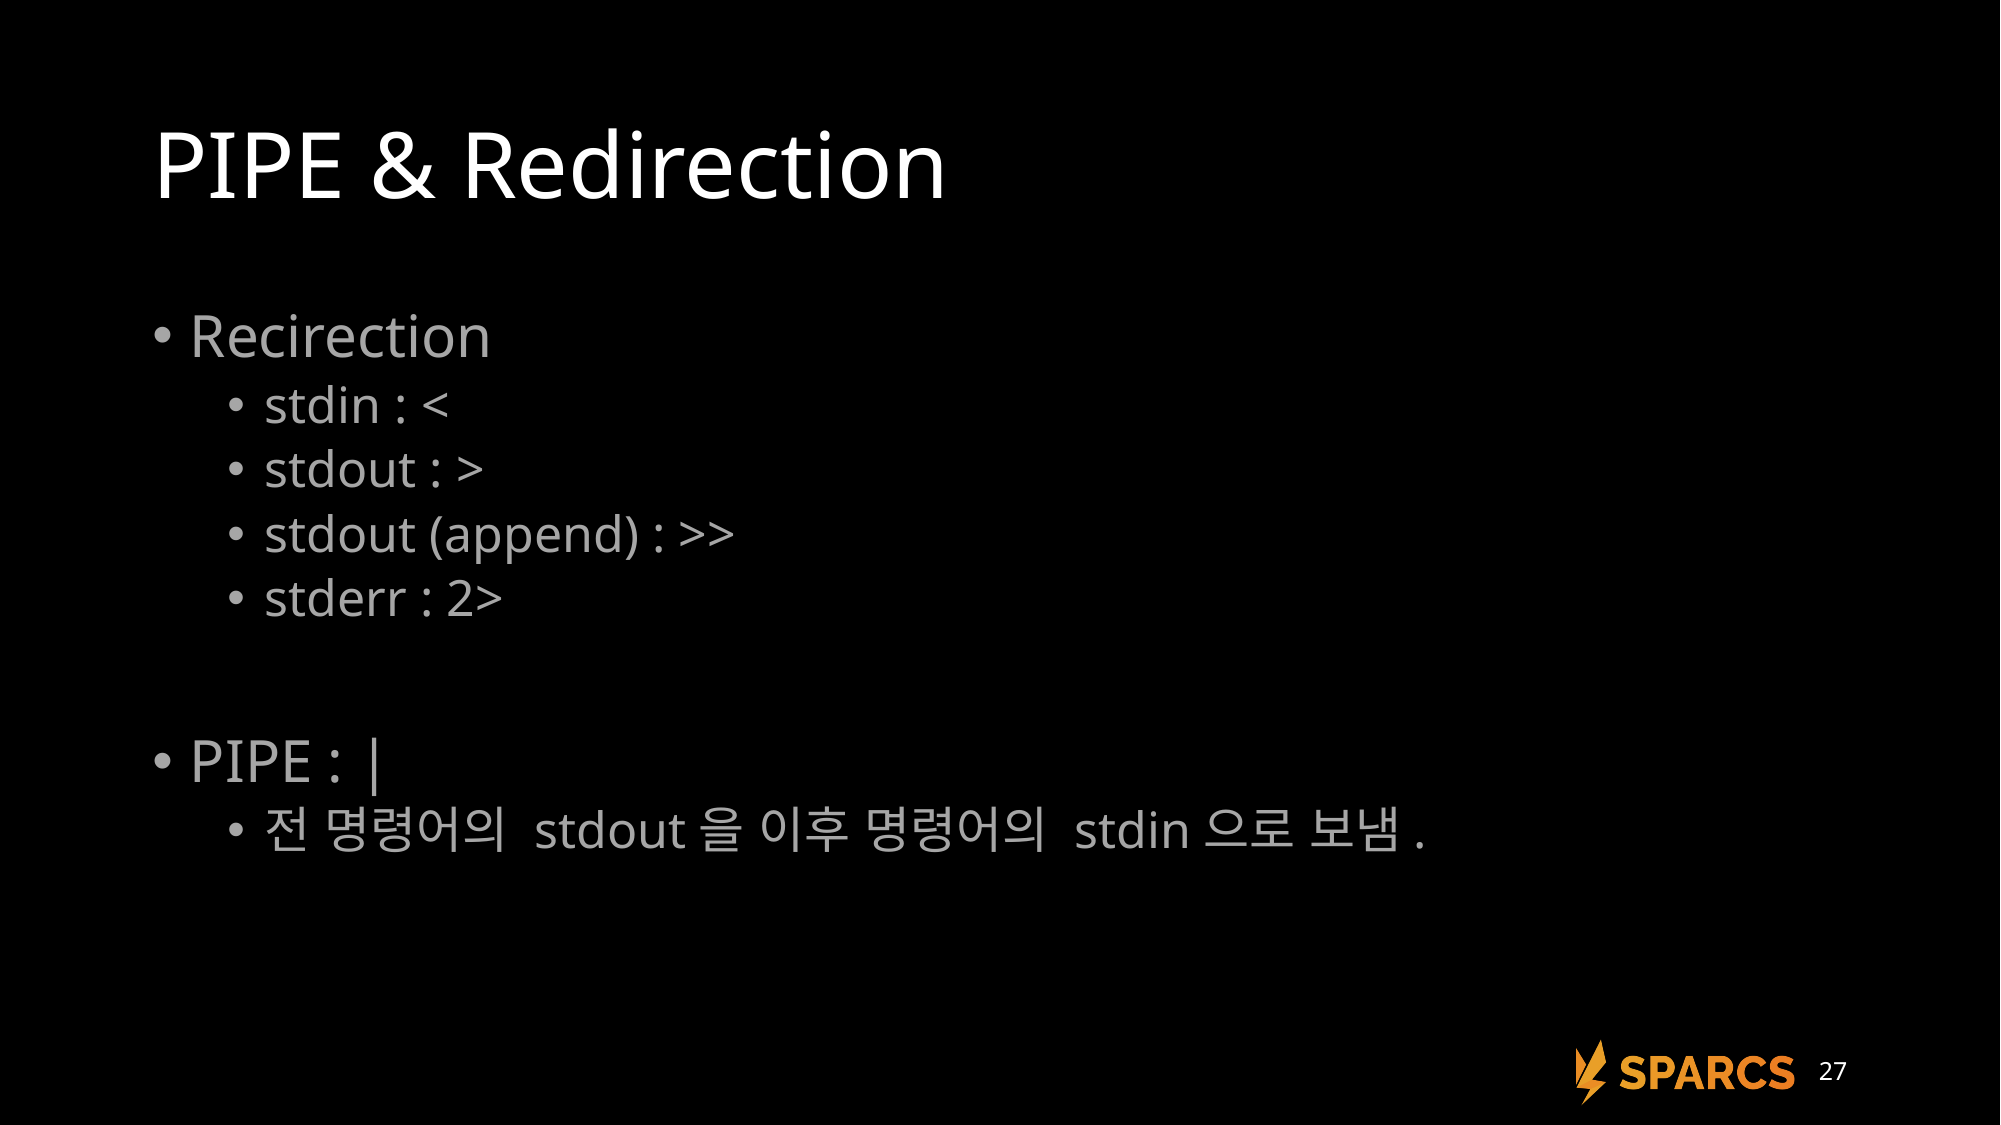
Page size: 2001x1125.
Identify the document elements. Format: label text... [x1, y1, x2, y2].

list Recirection stdin : < stdout : > stdout (append) : >> stderr : 2> PIPE : | 전 명령어의 stdout을 이후 명령어의 stdin으로 보냄. [137, 299, 1863, 1014]
picture [1576, 1039, 1798, 1106]
slide_number 27 [1760, 1042, 1863, 1103]
title PIPE & Redirection [137, 59, 1863, 278]
